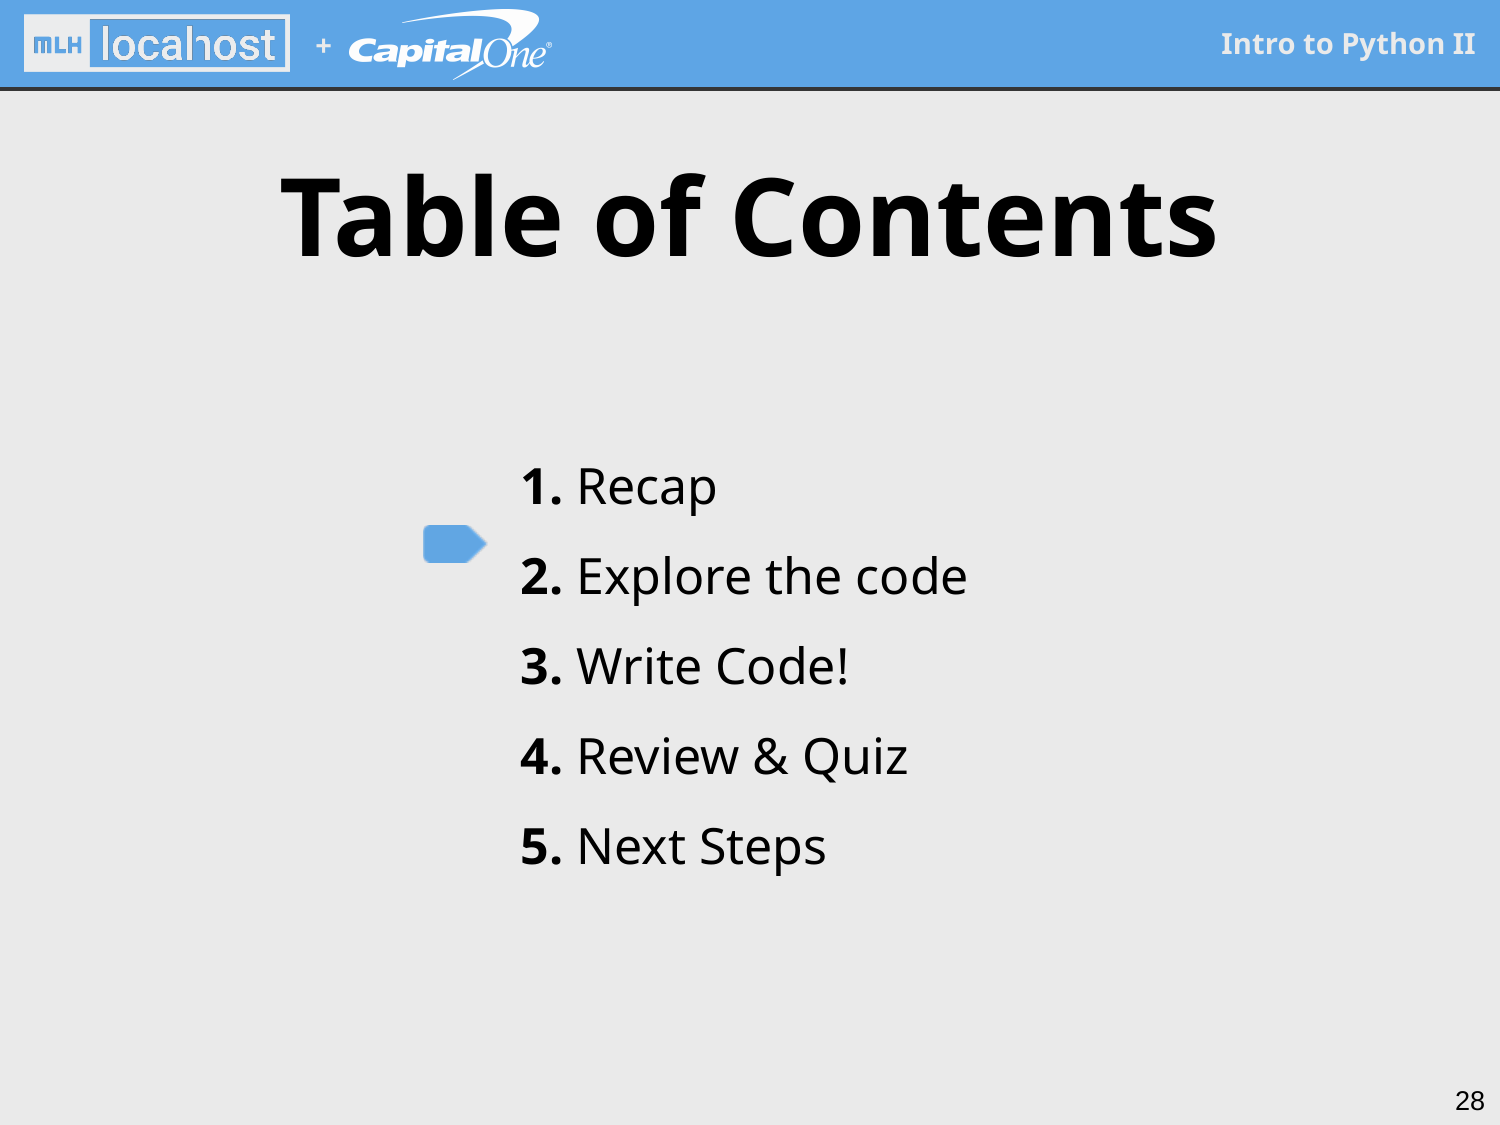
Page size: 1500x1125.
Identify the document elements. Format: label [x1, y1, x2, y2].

picture [349, 9, 552, 80]
picture [24, 14, 290, 72]
picture [423, 525, 489, 564]
